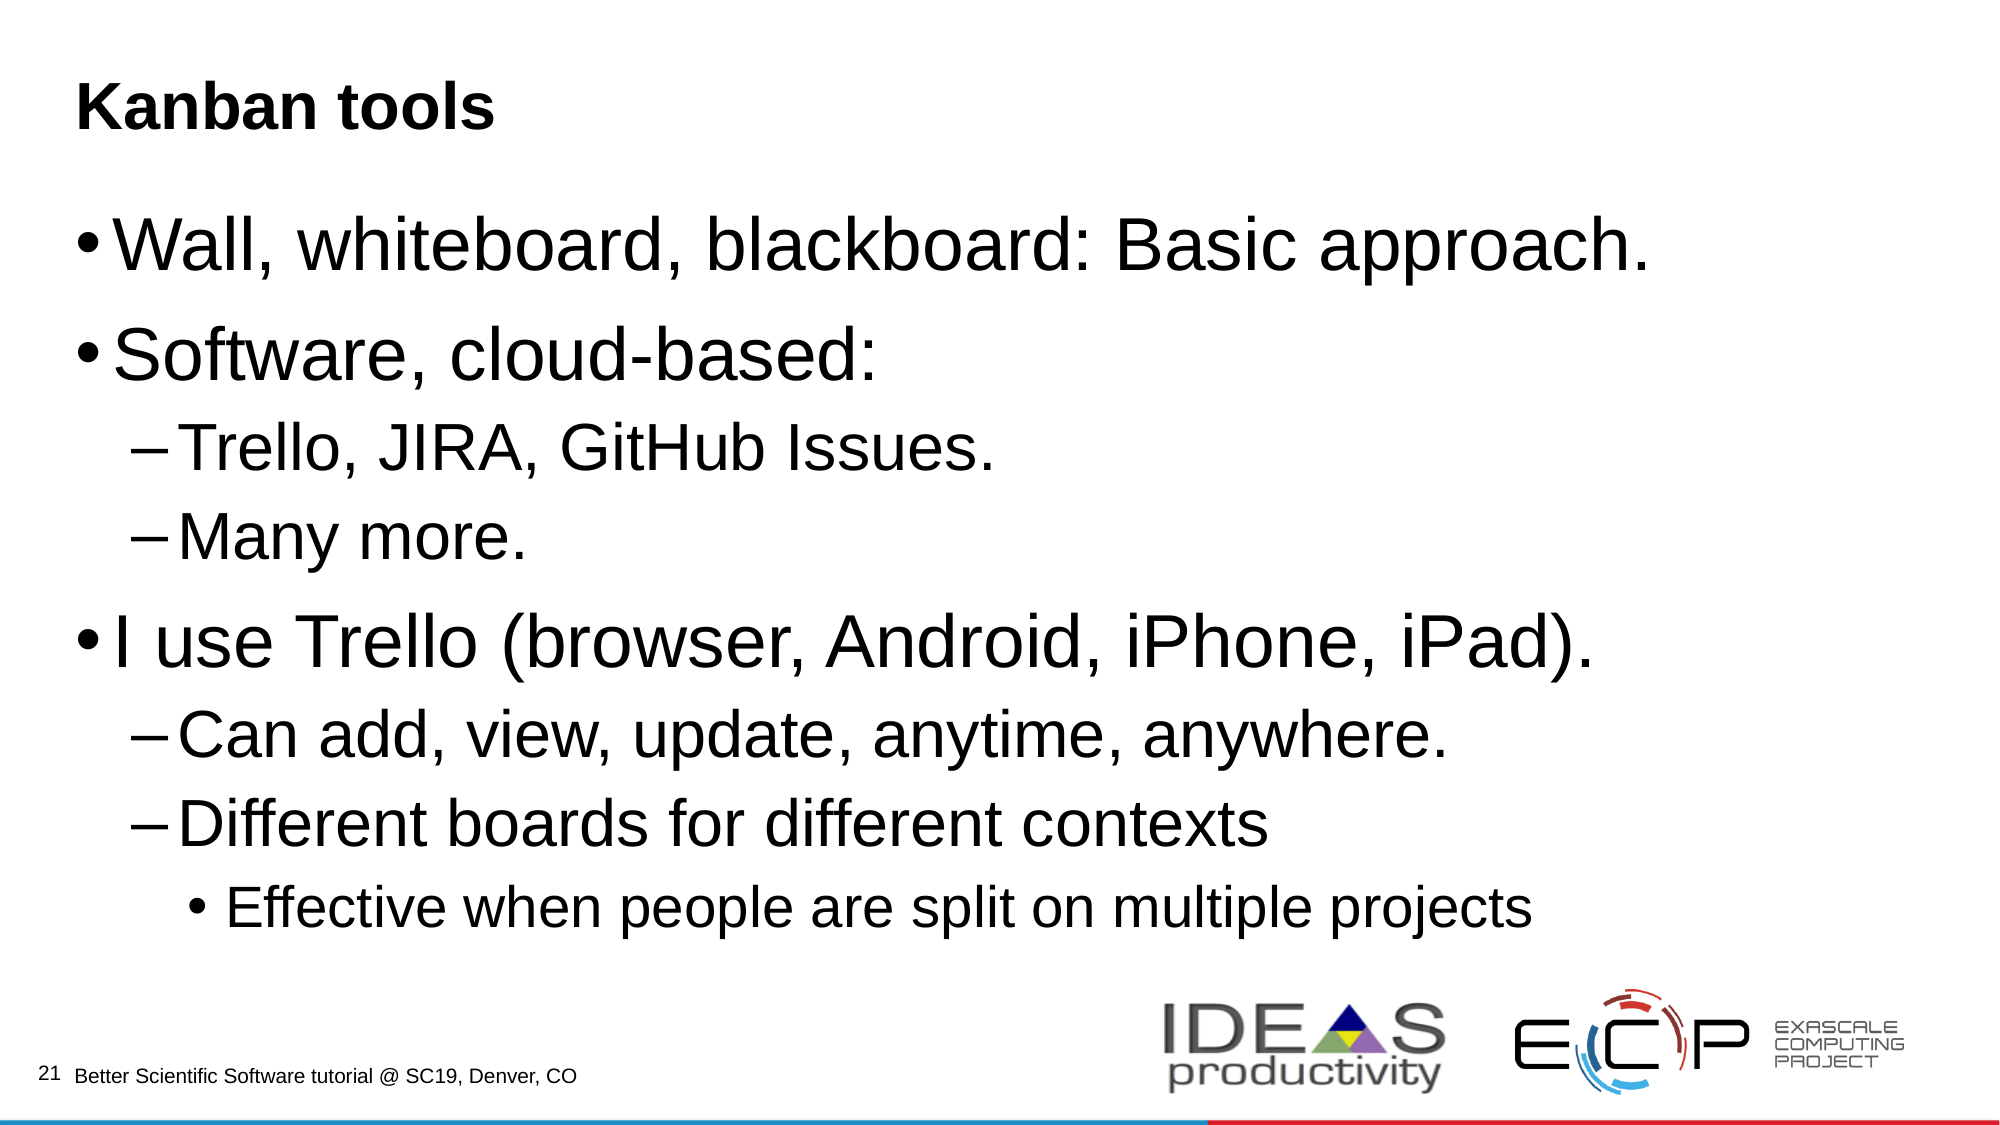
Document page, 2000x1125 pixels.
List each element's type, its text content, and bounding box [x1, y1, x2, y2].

list Wall, whiteboard, blackboard: Basic approach. Software, cloud-based: Trello, JIRA, GitHub Issues. Many more. I use Trello (browser, Android, iPhone, iPad). Can add, view, update, anytime, anywhere. Different boards for different contexts Effective when people are split on multiple projects [59, 197, 1926, 862]
picture [1515, 989, 1904, 1095]
title Kanban tools [59, 67, 1926, 152]
picture [1152, 995, 1456, 1101]
